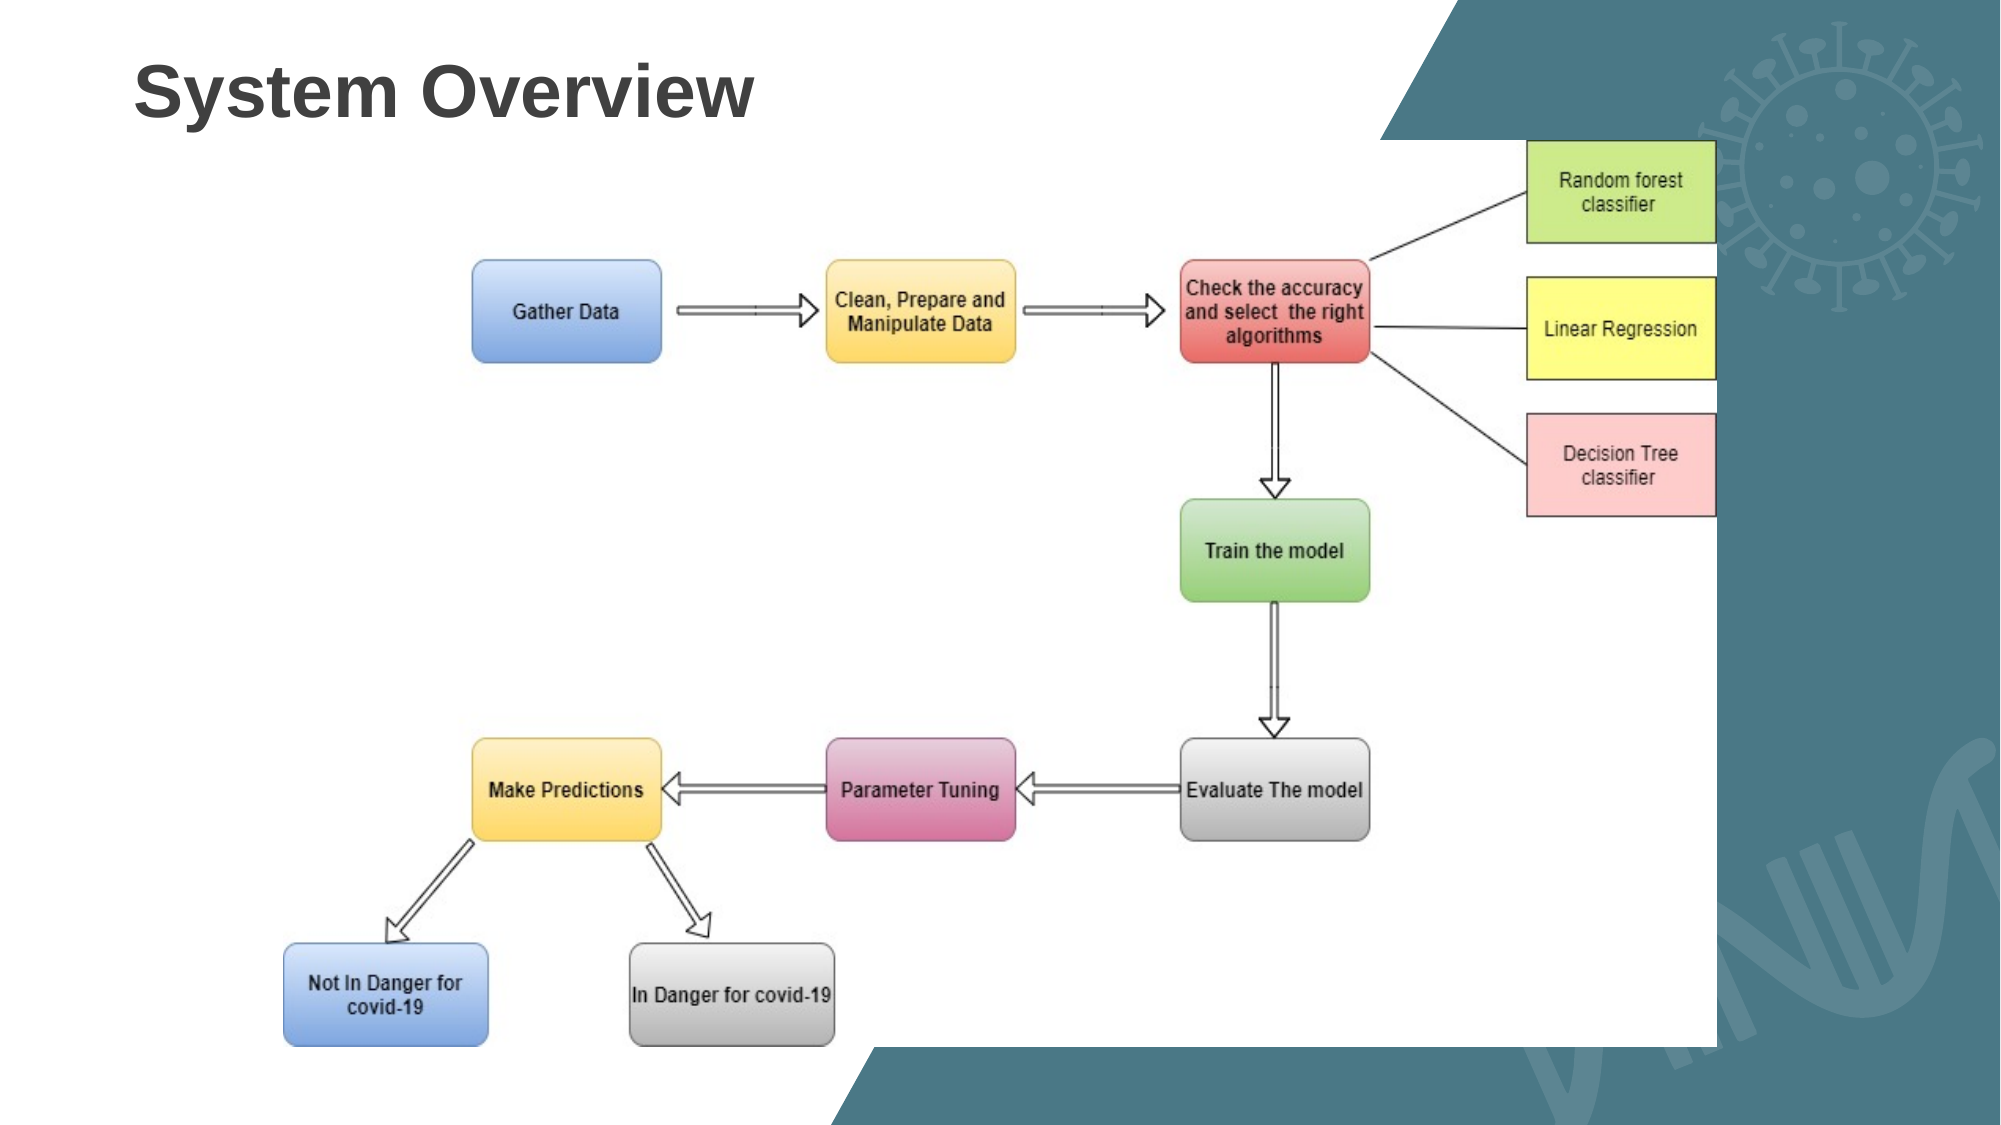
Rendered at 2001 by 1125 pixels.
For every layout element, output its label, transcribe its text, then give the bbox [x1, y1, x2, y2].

text_box System Overview [118, 34, 838, 140]
picture [283, 140, 1717, 1047]
